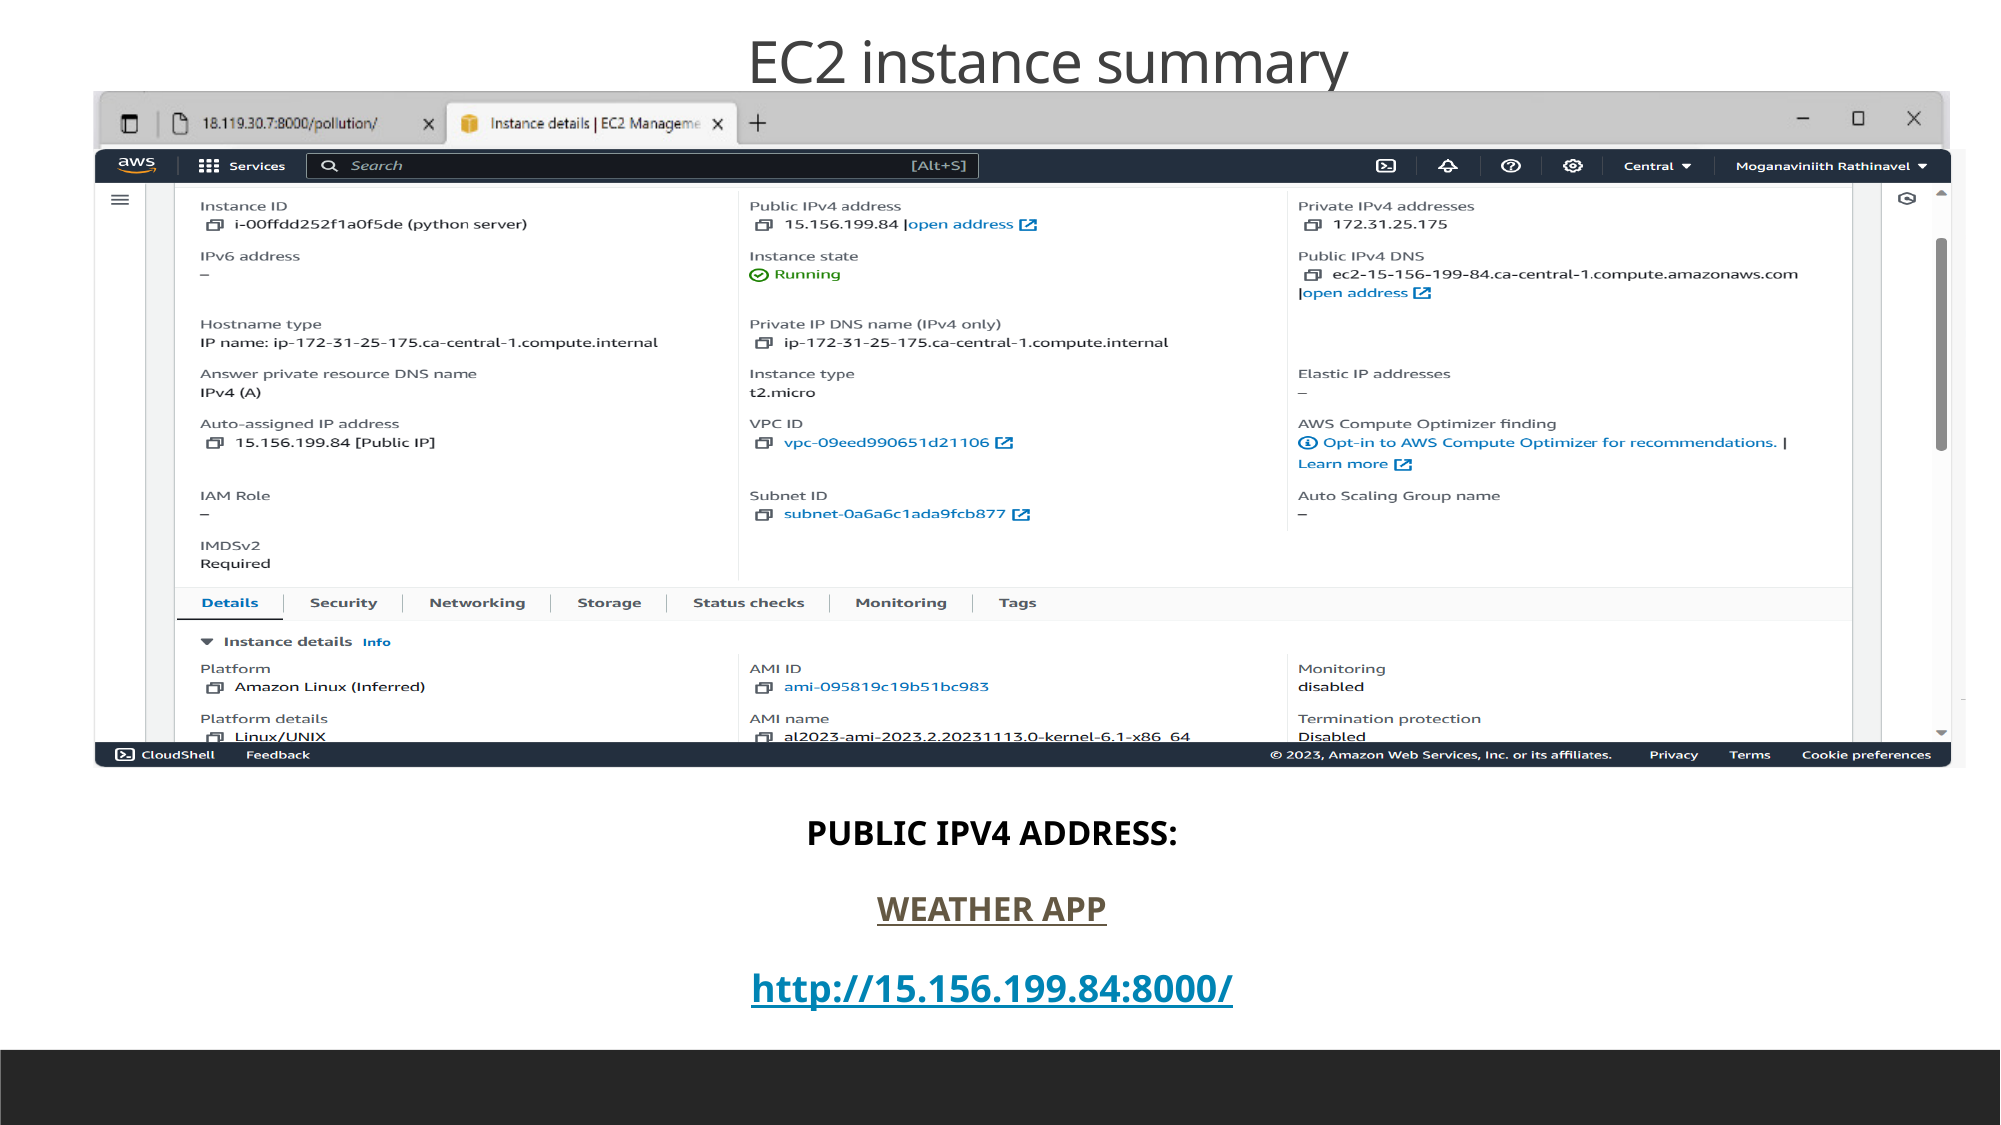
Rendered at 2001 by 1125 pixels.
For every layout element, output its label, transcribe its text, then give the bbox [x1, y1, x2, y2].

picture [92, 91, 1967, 768]
text_box EC2 instance summary [430, 25, 1651, 89]
text_box Public IPv4 address: Weather App http://15.156.199.84:8000/ [34, 803, 1950, 1080]
